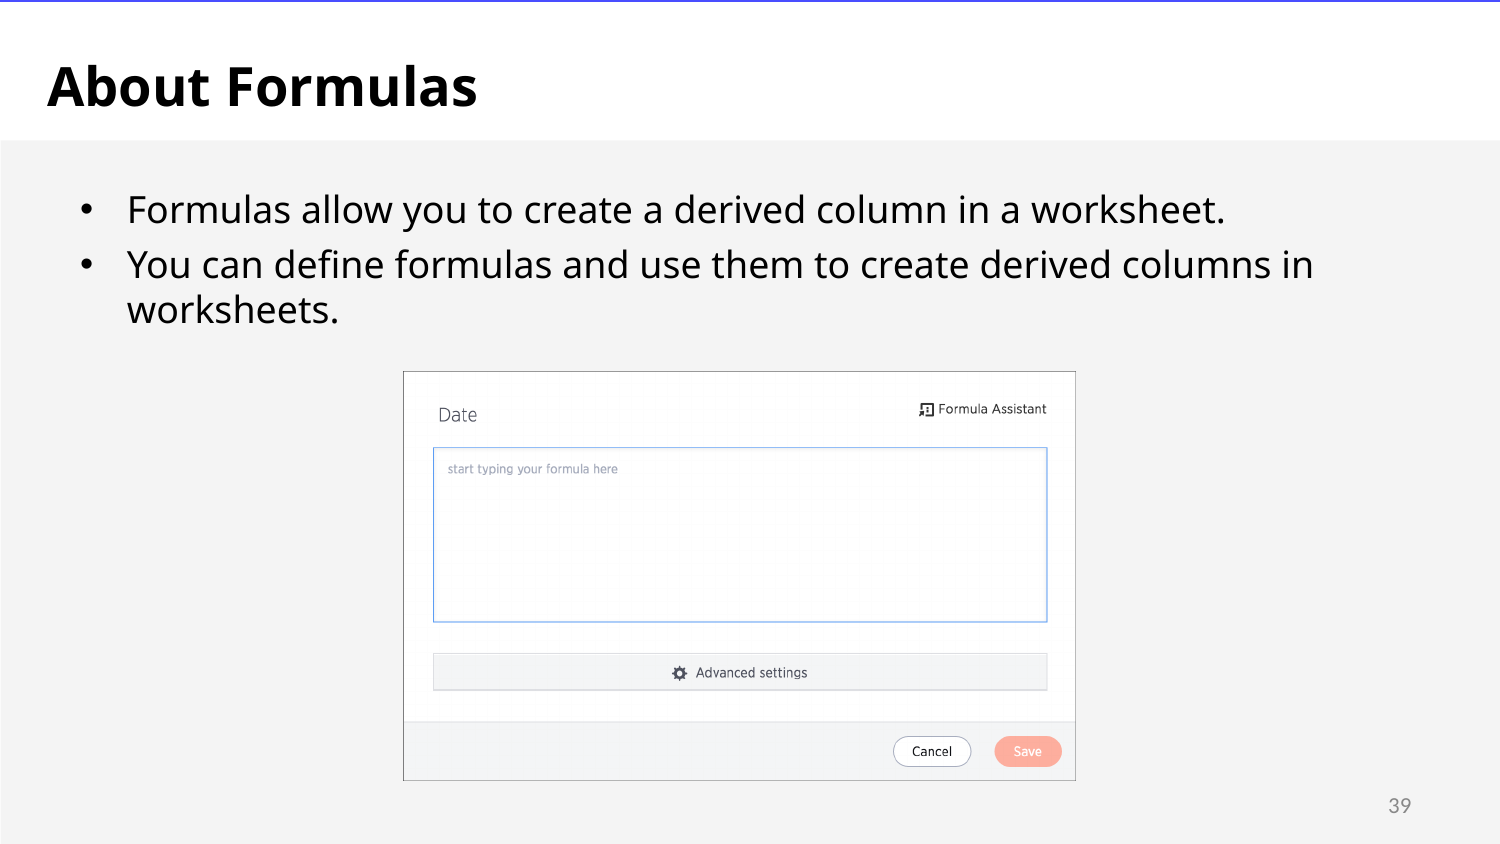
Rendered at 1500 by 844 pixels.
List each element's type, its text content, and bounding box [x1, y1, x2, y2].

picture [403, 371, 1077, 781]
slide_number 39 [1074, 782, 1425, 827]
list Formulas allow you to create a derived column in a worksheet. You can define formulas and use them to create derived columns in worksheets. [64, 170, 1415, 700]
title About Formulas [32, 45, 1425, 124]
